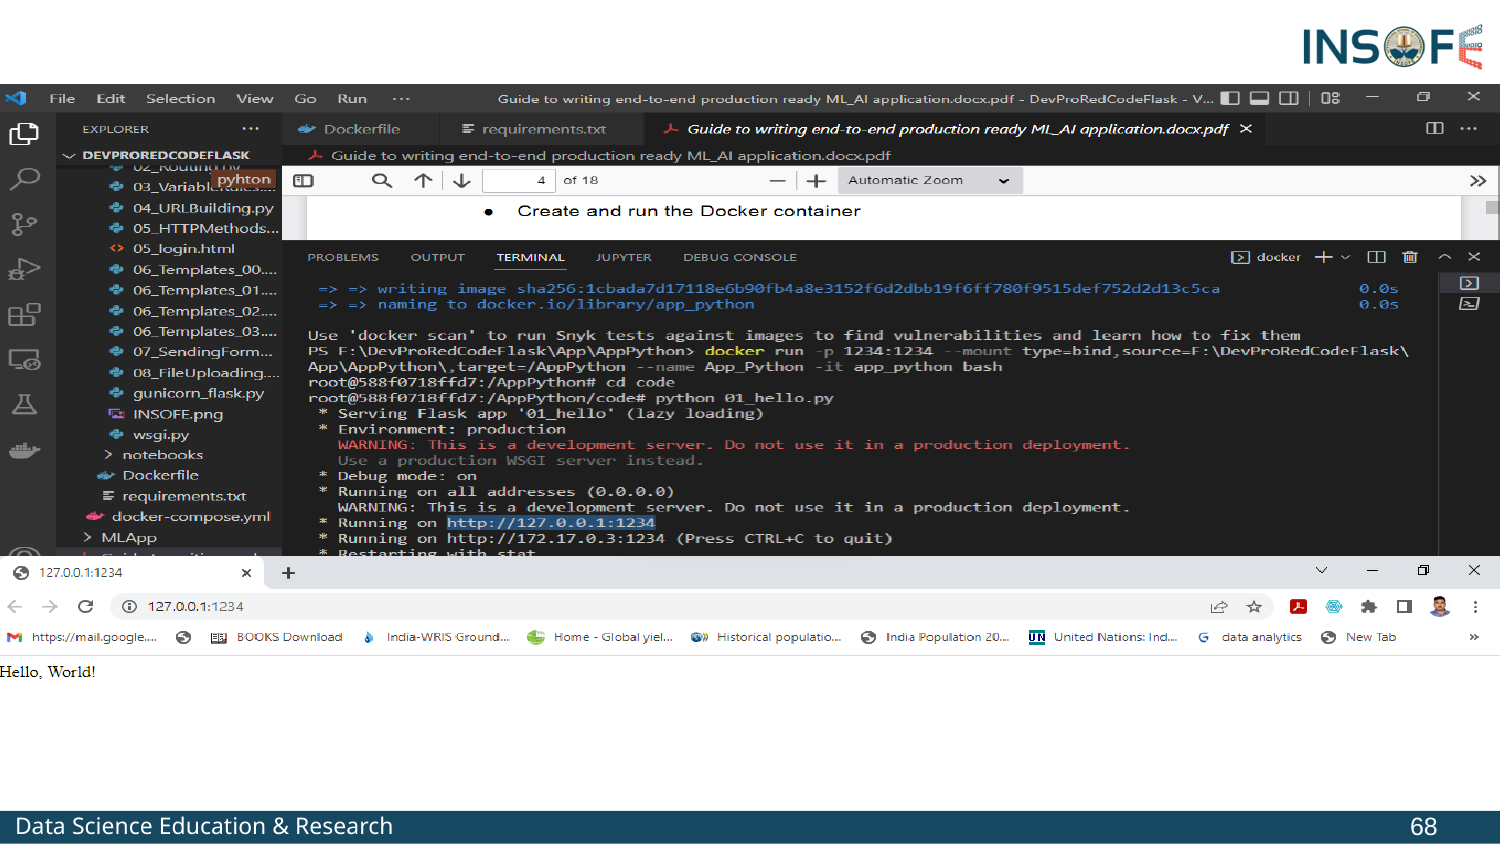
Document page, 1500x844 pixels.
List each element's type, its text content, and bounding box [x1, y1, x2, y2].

picture [1303, 23, 1483, 70]
picture [0, 84, 1500, 738]
footer Data Science Education & Research [12, 812, 404, 844]
slide_number 68 [1403, 810, 1444, 843]
